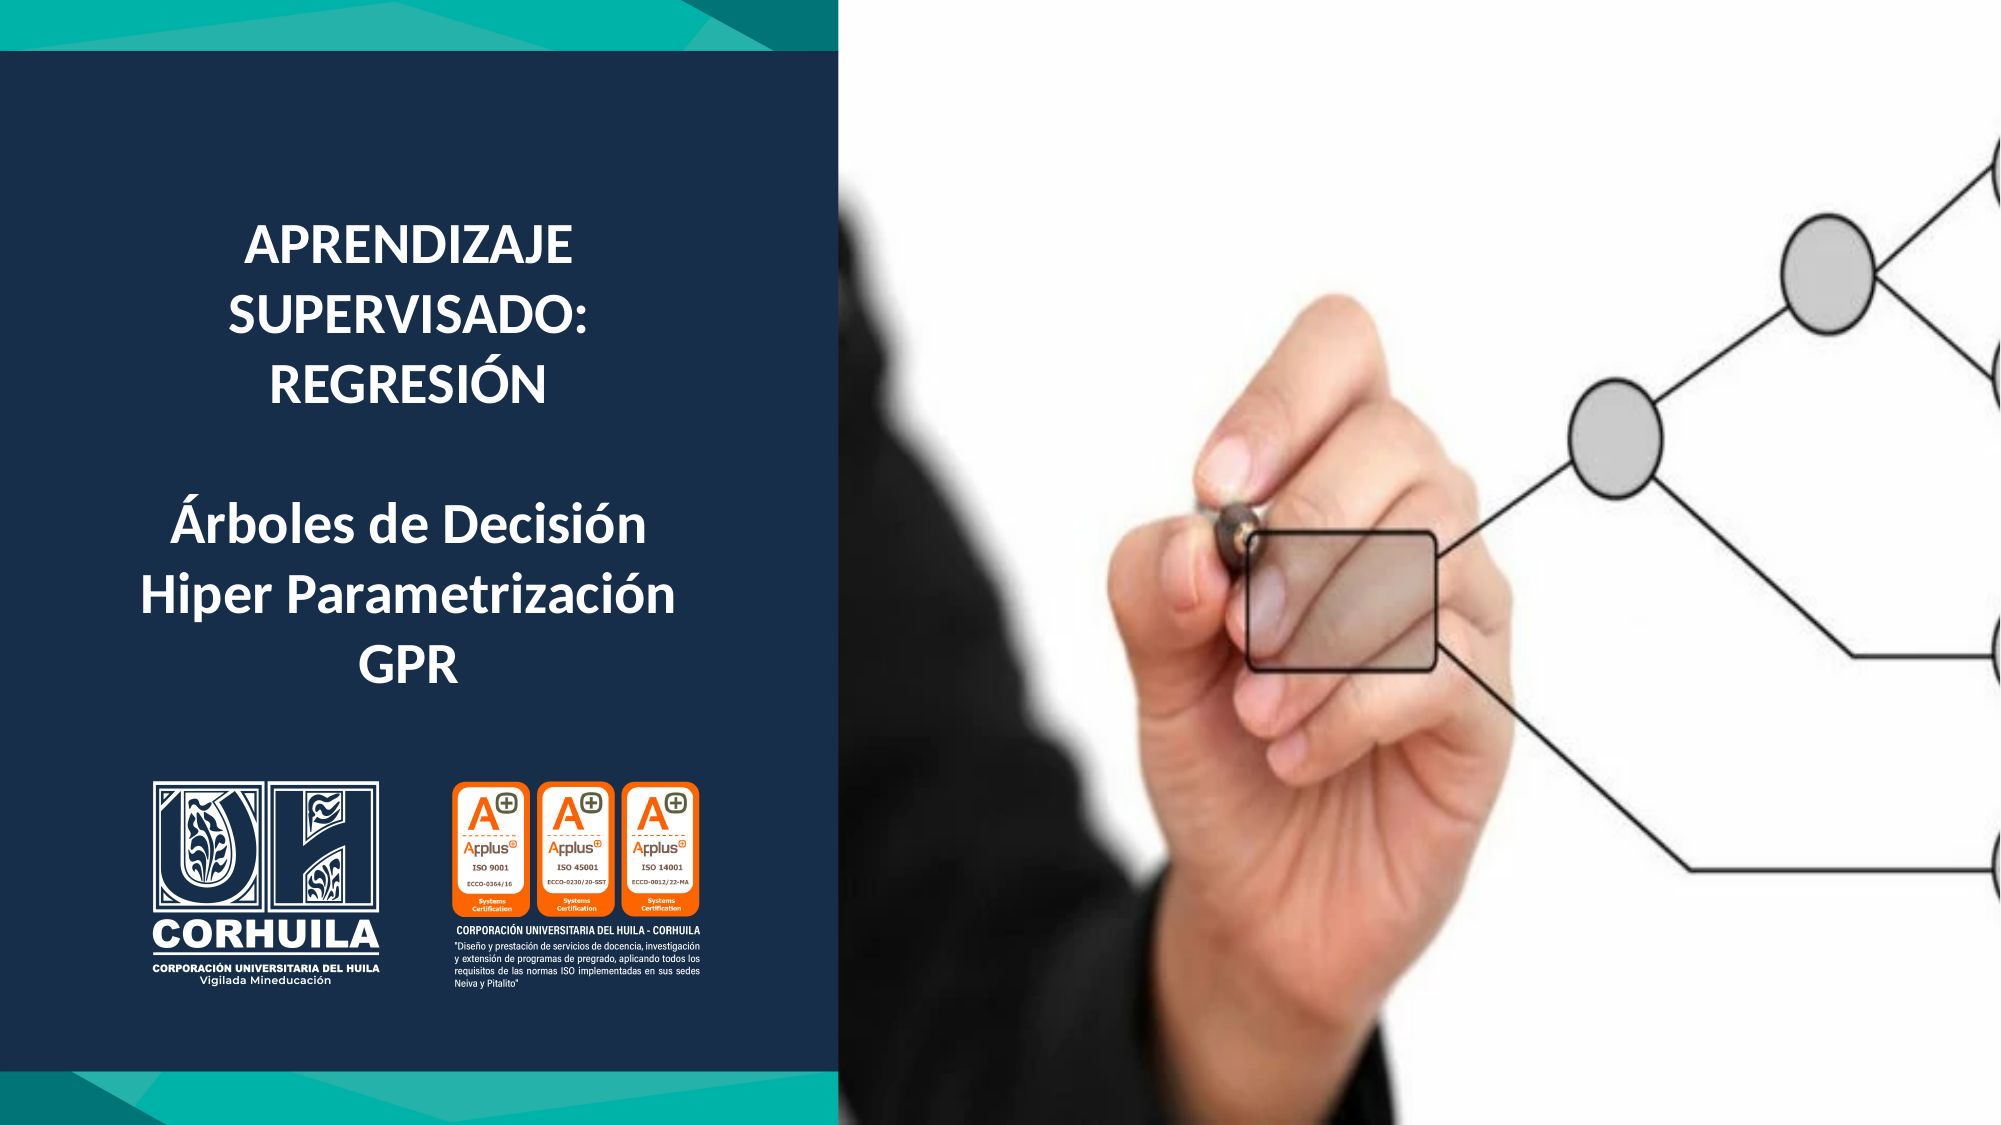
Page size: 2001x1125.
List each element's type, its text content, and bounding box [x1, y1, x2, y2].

picture [0, 0, 2001, 1125]
text_box APRENDIZAJE SUPERVISADO: REGRESIÓN Árboles de Decisión Hiper Parametrización GPR [99, 197, 720, 484]
